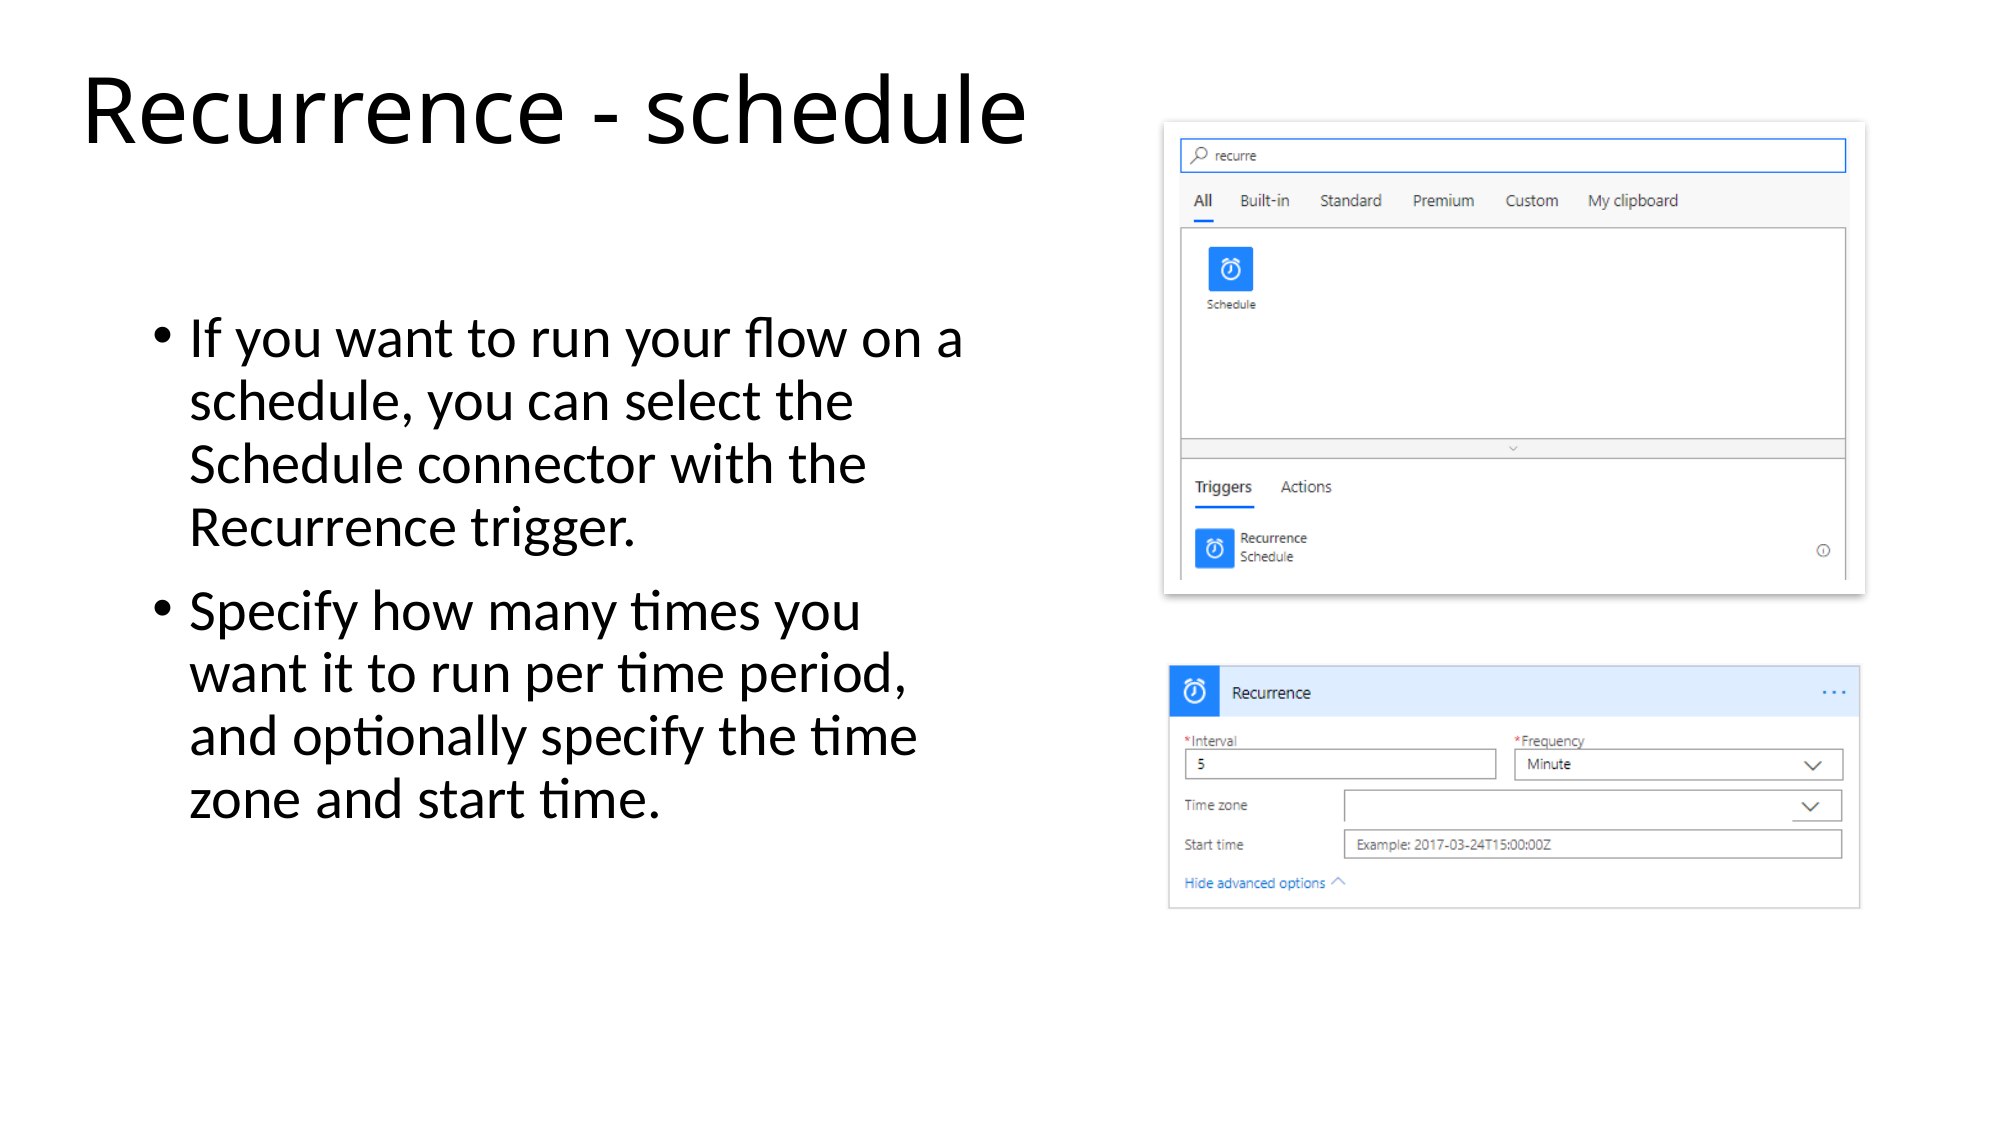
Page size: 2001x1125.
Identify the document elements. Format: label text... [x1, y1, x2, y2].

picture [1166, 663, 1863, 911]
picture [1178, 136, 1850, 580]
title Recurrence - schedule [65, 5, 1791, 223]
list If you want to run your flow on a schedule, you can select the Schedule connector with the Recurrence trigger. Specify how many times you want it to run per time period, and optionally specify the time zone and start time. [137, 299, 1000, 1014]
